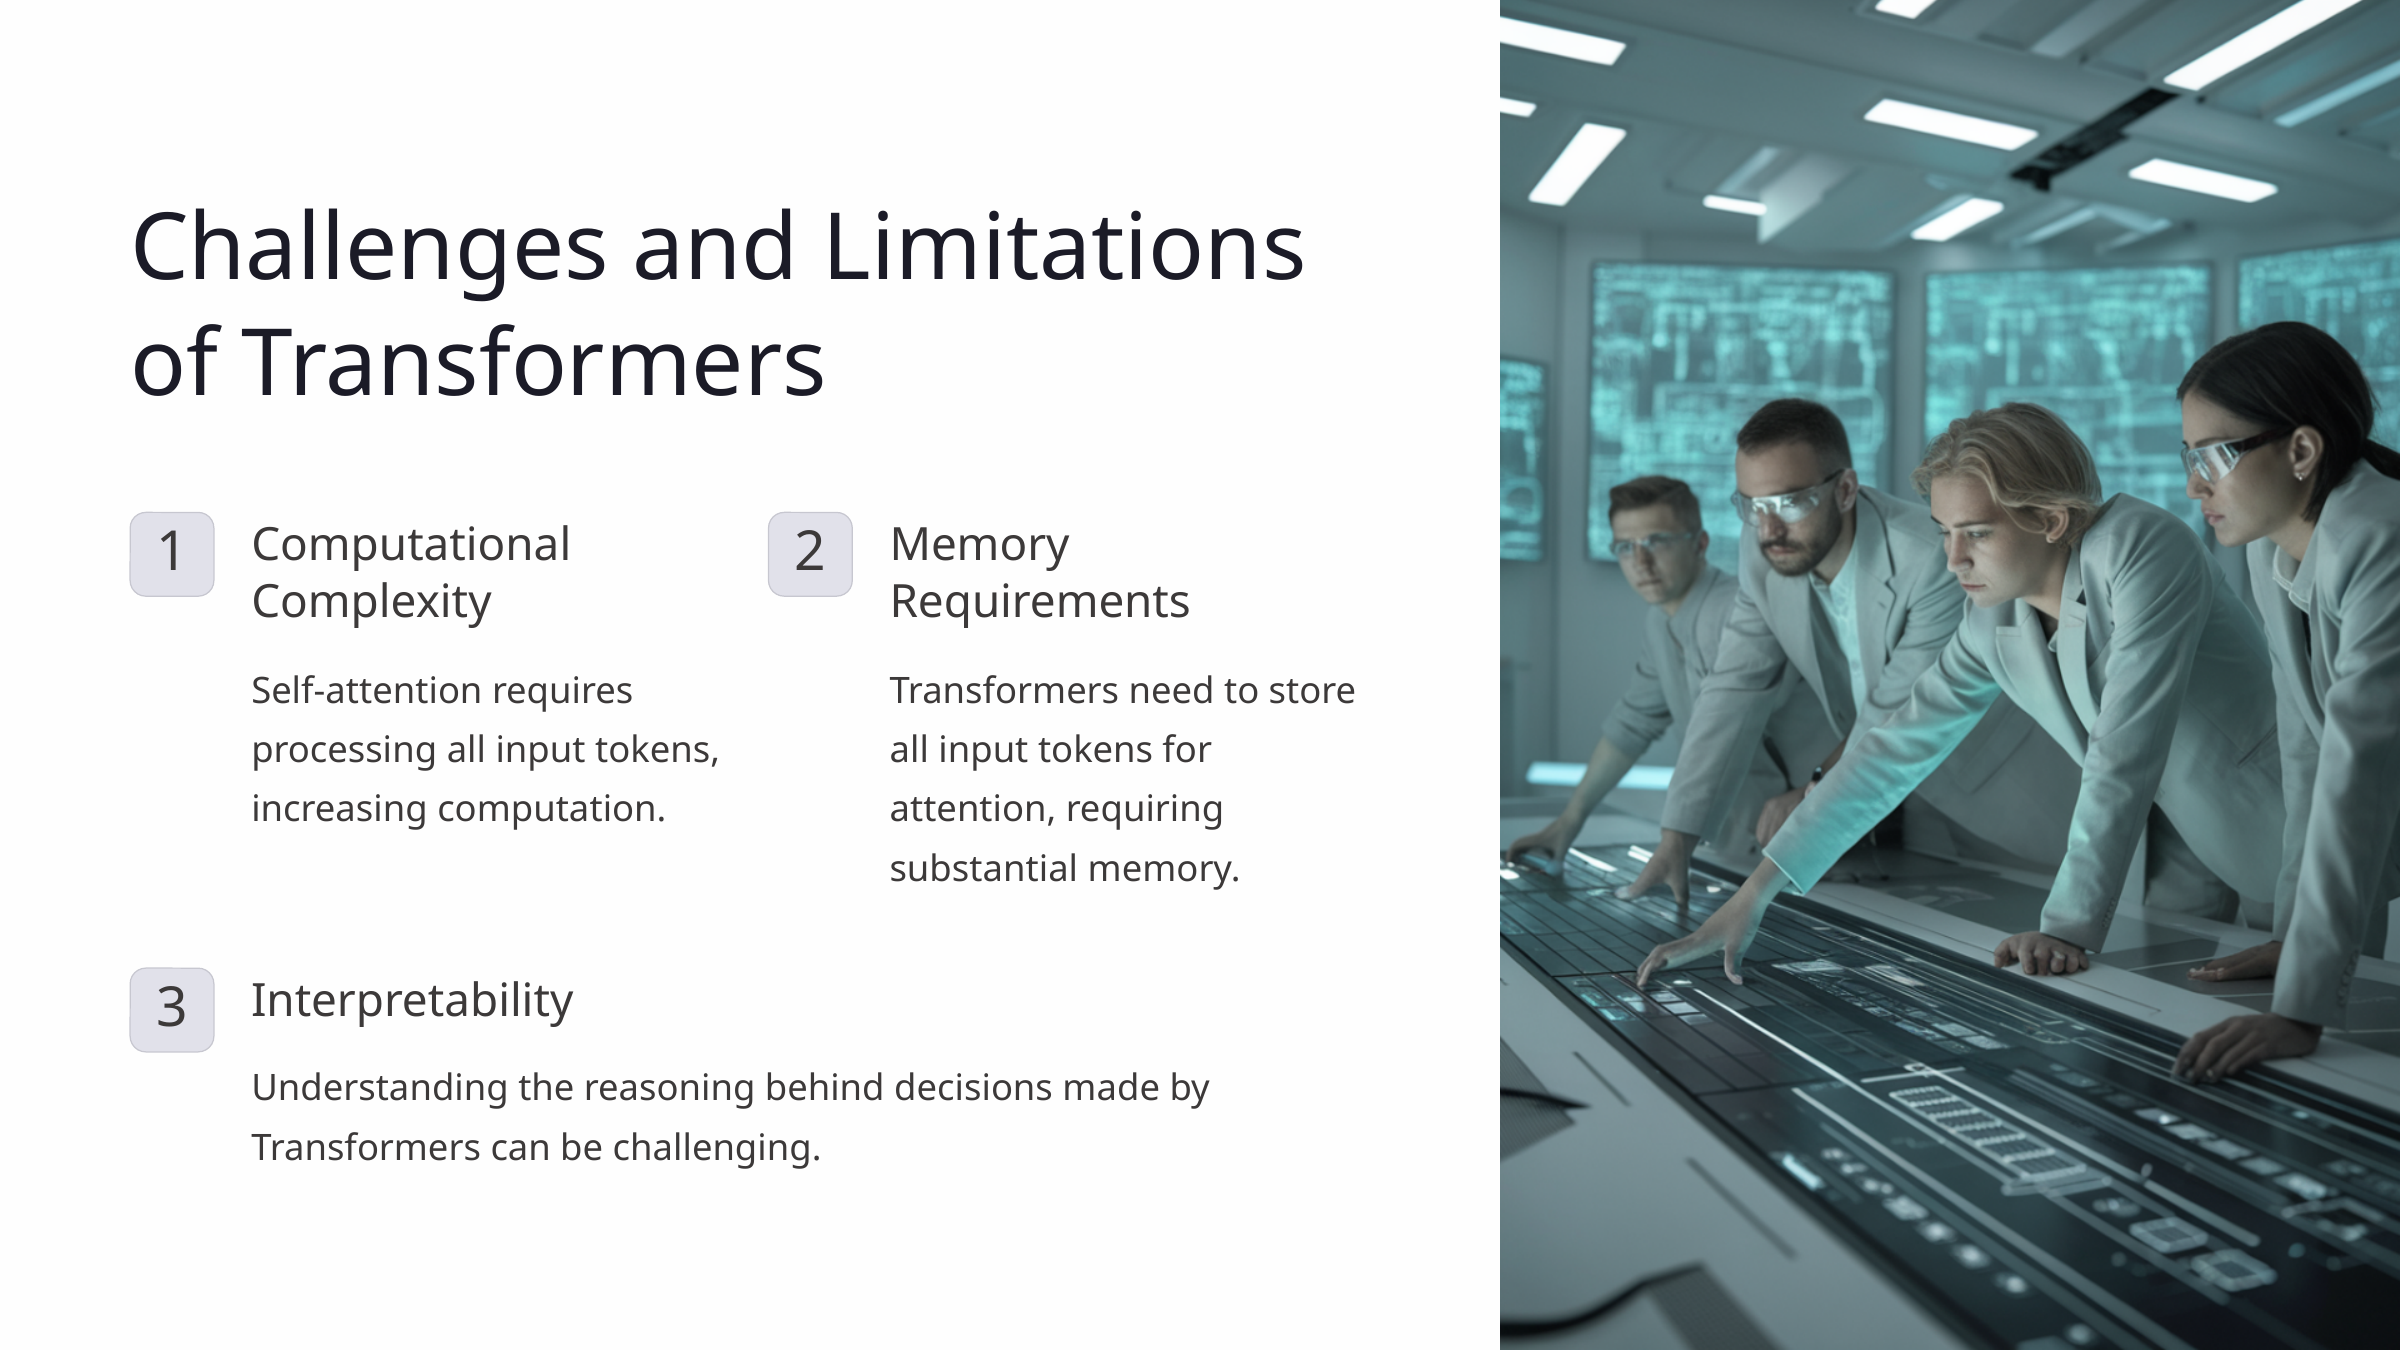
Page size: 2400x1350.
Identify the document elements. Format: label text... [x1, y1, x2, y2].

picture [1499, 0, 2400, 1350]
text_box [768, 512, 853, 597]
text_box 3 [157, 982, 187, 1038]
text_box [130, 968, 214, 1052]
text_box Challenges and Limitations of Transformers [130, 182, 1370, 415]
text_box Memory Requirements [889, 512, 1370, 629]
text_box Interpretability [251, 968, 717, 1027]
text_box 1 [160, 526, 184, 583]
text_box Transformers need to store all input tokens for attention, requiring substantial memory. [889, 650, 1370, 890]
text_box Self-attention requires processing all input tokens, increasing computation. [251, 650, 732, 830]
text_box [130, 512, 214, 597]
text_box 2 [795, 526, 825, 583]
text_box Computational Complexity [251, 512, 732, 629]
text_box Understanding the reasoning behind decisions made by Transformers can be challenging. [251, 1048, 1370, 1168]
